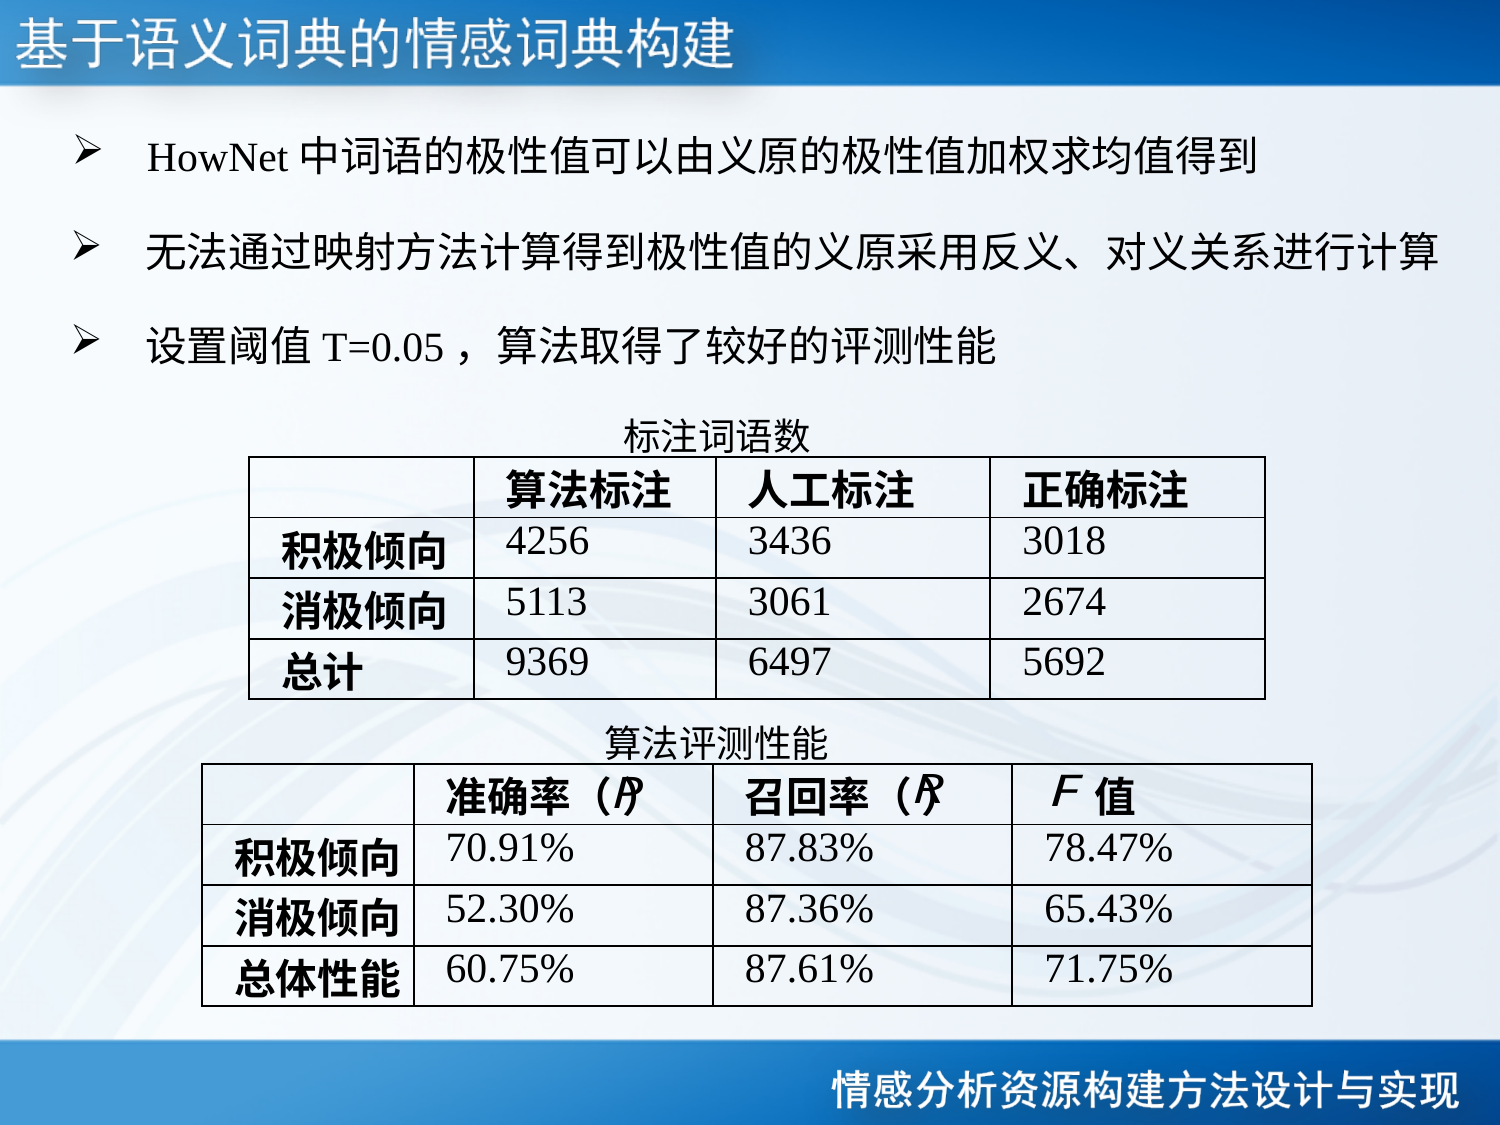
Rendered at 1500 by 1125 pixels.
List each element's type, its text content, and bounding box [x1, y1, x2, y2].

table_cell 3018 [991, 518, 1264, 577]
table_cell 总计 [250, 640, 473, 698]
table_cell 6497 [717, 640, 989, 698]
table_cell 3061 [717, 579, 989, 638]
text_box 设置阈值T=0.05，算法取得了较好的评测性能 [55, 302, 1459, 387]
table_header [203, 765, 413, 824]
table_cell 积极倾向 [203, 825, 413, 884]
table_cell 5692 [991, 640, 1264, 698]
table_cell 70.91% [415, 825, 712, 884]
table_cell 3436 [717, 518, 989, 577]
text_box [603, 768, 664, 817]
table_cell 87.36% [714, 886, 1011, 945]
table_cell 87.61% [714, 947, 1011, 1005]
table_header [250, 458, 473, 517]
table_header 召回率（ ） [714, 765, 1011, 824]
table_cell 60.75% [415, 947, 712, 1005]
table_header 值 [1013, 765, 1311, 824]
table_cell 2674 [991, 579, 1264, 638]
text_box HowNet中词语的极性值可以由义原的极性值加权求均值得到 [57, 112, 1495, 197]
table_header 算法标注 [475, 458, 715, 517]
picture [0, 0, 1500, 1125]
table_cell 4256 [475, 518, 715, 577]
table_cell 积极倾向 [250, 518, 473, 577]
table_cell 65.43% [1013, 886, 1311, 945]
table_cell 消极倾向 [203, 886, 413, 945]
table_cell 总体性能 [203, 947, 413, 1005]
text_box 算法评测性能 [589, 703, 861, 764]
text_box 标注词语数 [608, 396, 843, 457]
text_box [1038, 766, 1110, 815]
table_cell 9369 [475, 640, 715, 698]
table_cell 消极倾向 [250, 579, 473, 638]
text_box 无法通过映射方法计算得到极性值的义原采用反义、对义关系进行计算 [55, 207, 1459, 292]
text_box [903, 766, 963, 815]
table_cell 71.75% [1013, 947, 1311, 1005]
table_header 准确率（ ） [415, 765, 712, 824]
table_cell 52.30% [415, 886, 712, 945]
table_cell 78.47% [1013, 825, 1311, 884]
table_cell 87.83% [714, 825, 1011, 884]
table_cell 5113 [475, 579, 715, 638]
table_header 正确标注 [991, 458, 1264, 517]
table_header 人工标注 [717, 458, 989, 517]
